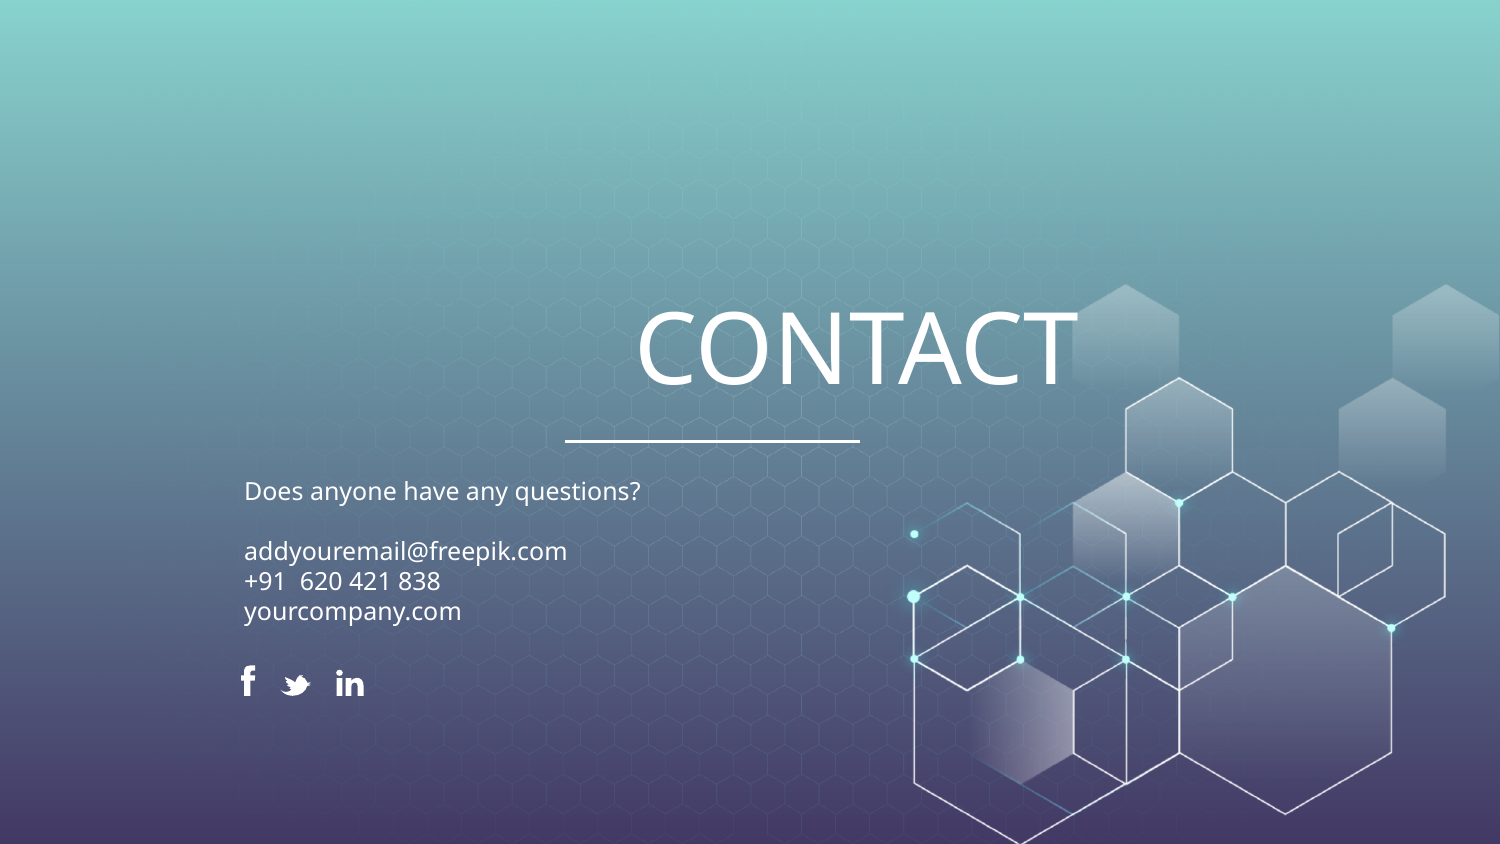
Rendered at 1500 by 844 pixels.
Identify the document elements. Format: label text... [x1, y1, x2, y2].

text_box [336, 669, 343, 676]
text_box [241, 665, 256, 696]
subtitle Does anyone have any questions? addyouremail@freepik.com +91 620 421 838 yourcompany.com [229, 460, 724, 647]
text_box [336, 678, 343, 696]
title CONTACT [445, 310, 1095, 421]
picture [102, 0, 1498, 844]
text_box [280, 674, 311, 696]
text_box [345, 677, 364, 696]
